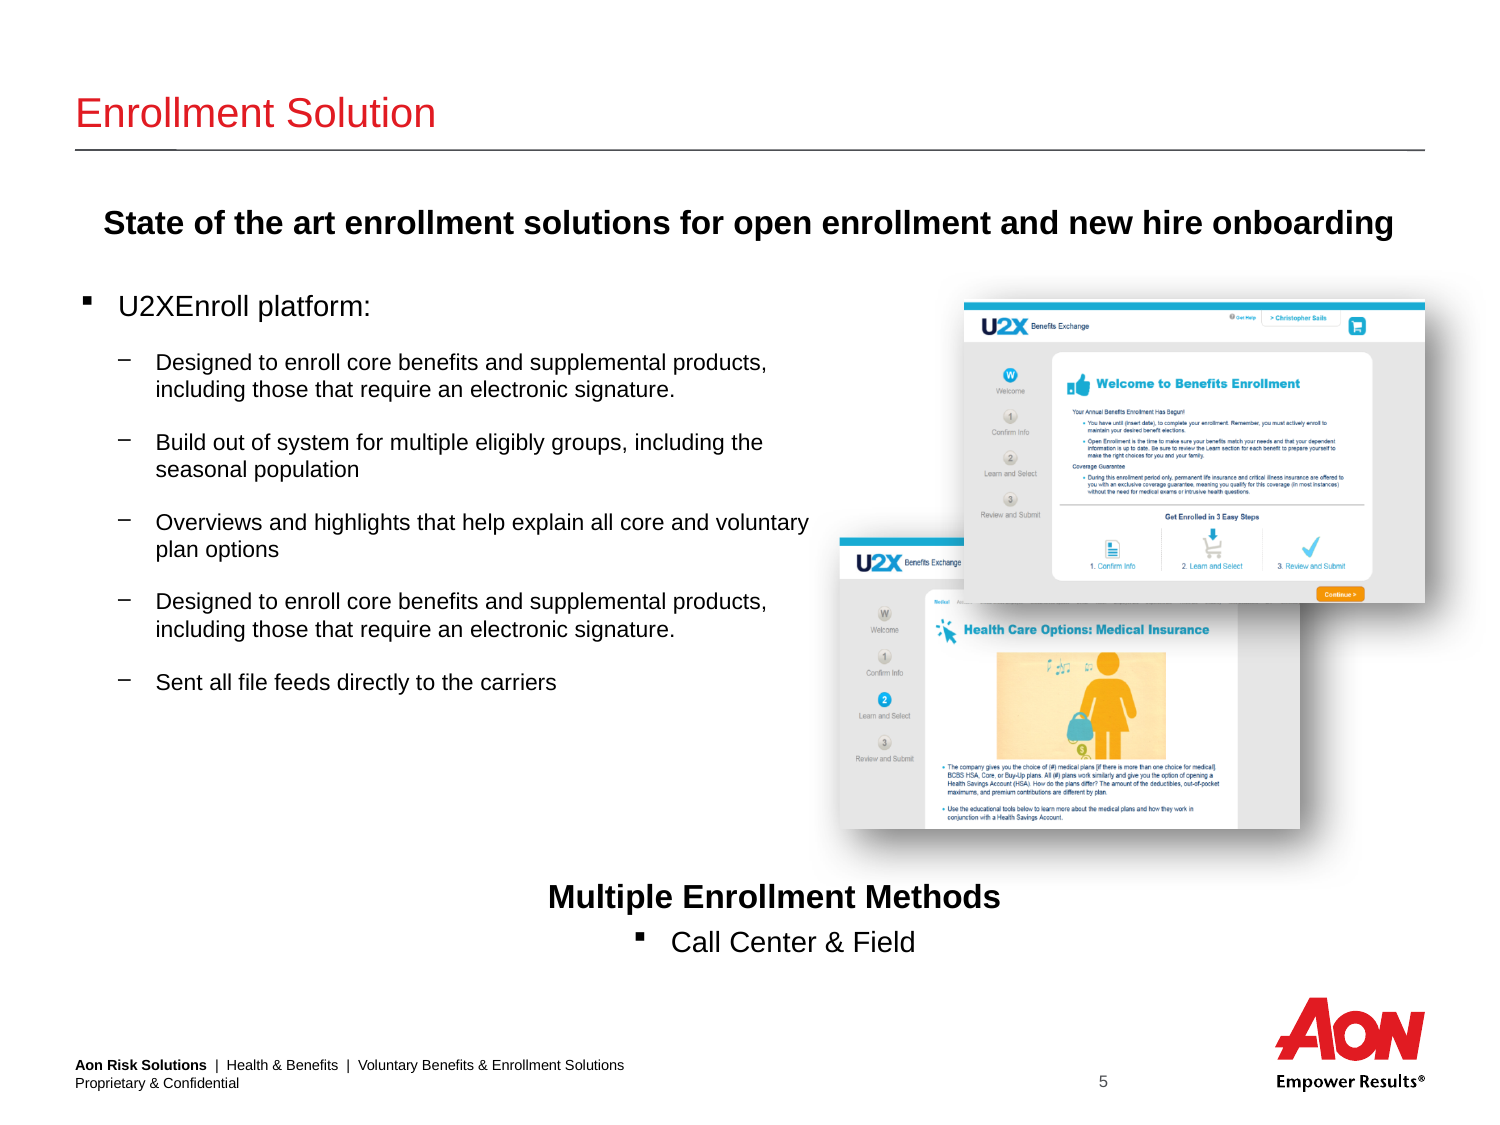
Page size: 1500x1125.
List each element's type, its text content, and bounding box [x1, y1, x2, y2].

text_box State of the art enrollment solutions for open enrollment and new hire onboarding [74, 194, 1425, 250]
list U2XEnroll platform: Designed to enroll core benefits and supplemental products, including those that require an electronic signature. Build out of system for multiple eligibly groups, including the seasonal population Overviews and highlights that help explain all core and voluntary plan options Designed to enroll core benefits and supplemental products, including those that require an electronic signature. Sent all file feeds directly to the carriers [80, 287, 826, 976]
text_box Multiple Enrollment Methods Call Center & Field Field [99, 875, 1450, 1125]
picture [839, 299, 1426, 830]
title Enrollment Solution [74, 49, 1426, 136]
